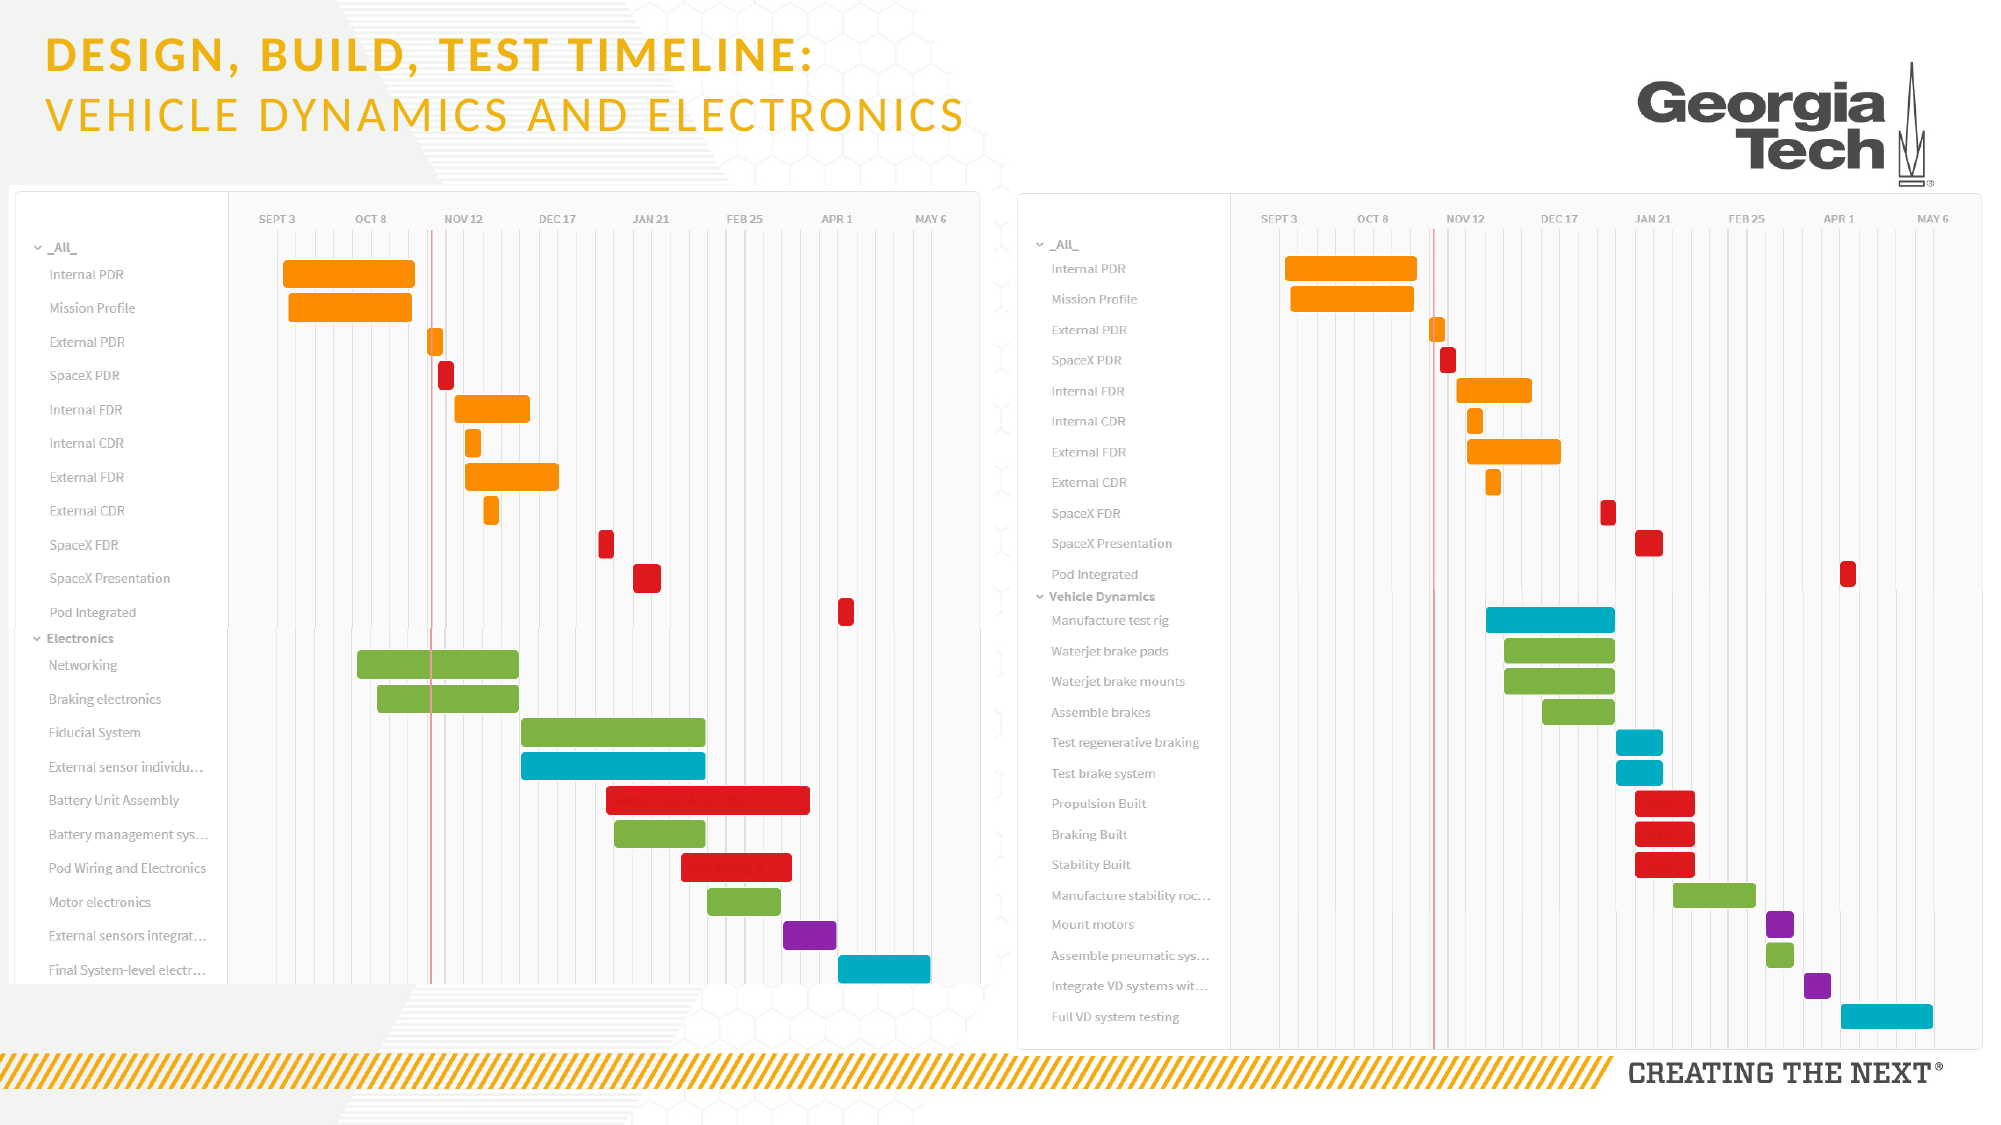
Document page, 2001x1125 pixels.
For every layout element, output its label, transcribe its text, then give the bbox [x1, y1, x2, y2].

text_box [8, 184, 996, 984]
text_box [1002, 188, 1998, 1056]
title Design, Build, Test Timeline: Vehicle Dynamics and Electronics [0, 0, 1036, 163]
picture [0, 0, 2001, 1125]
